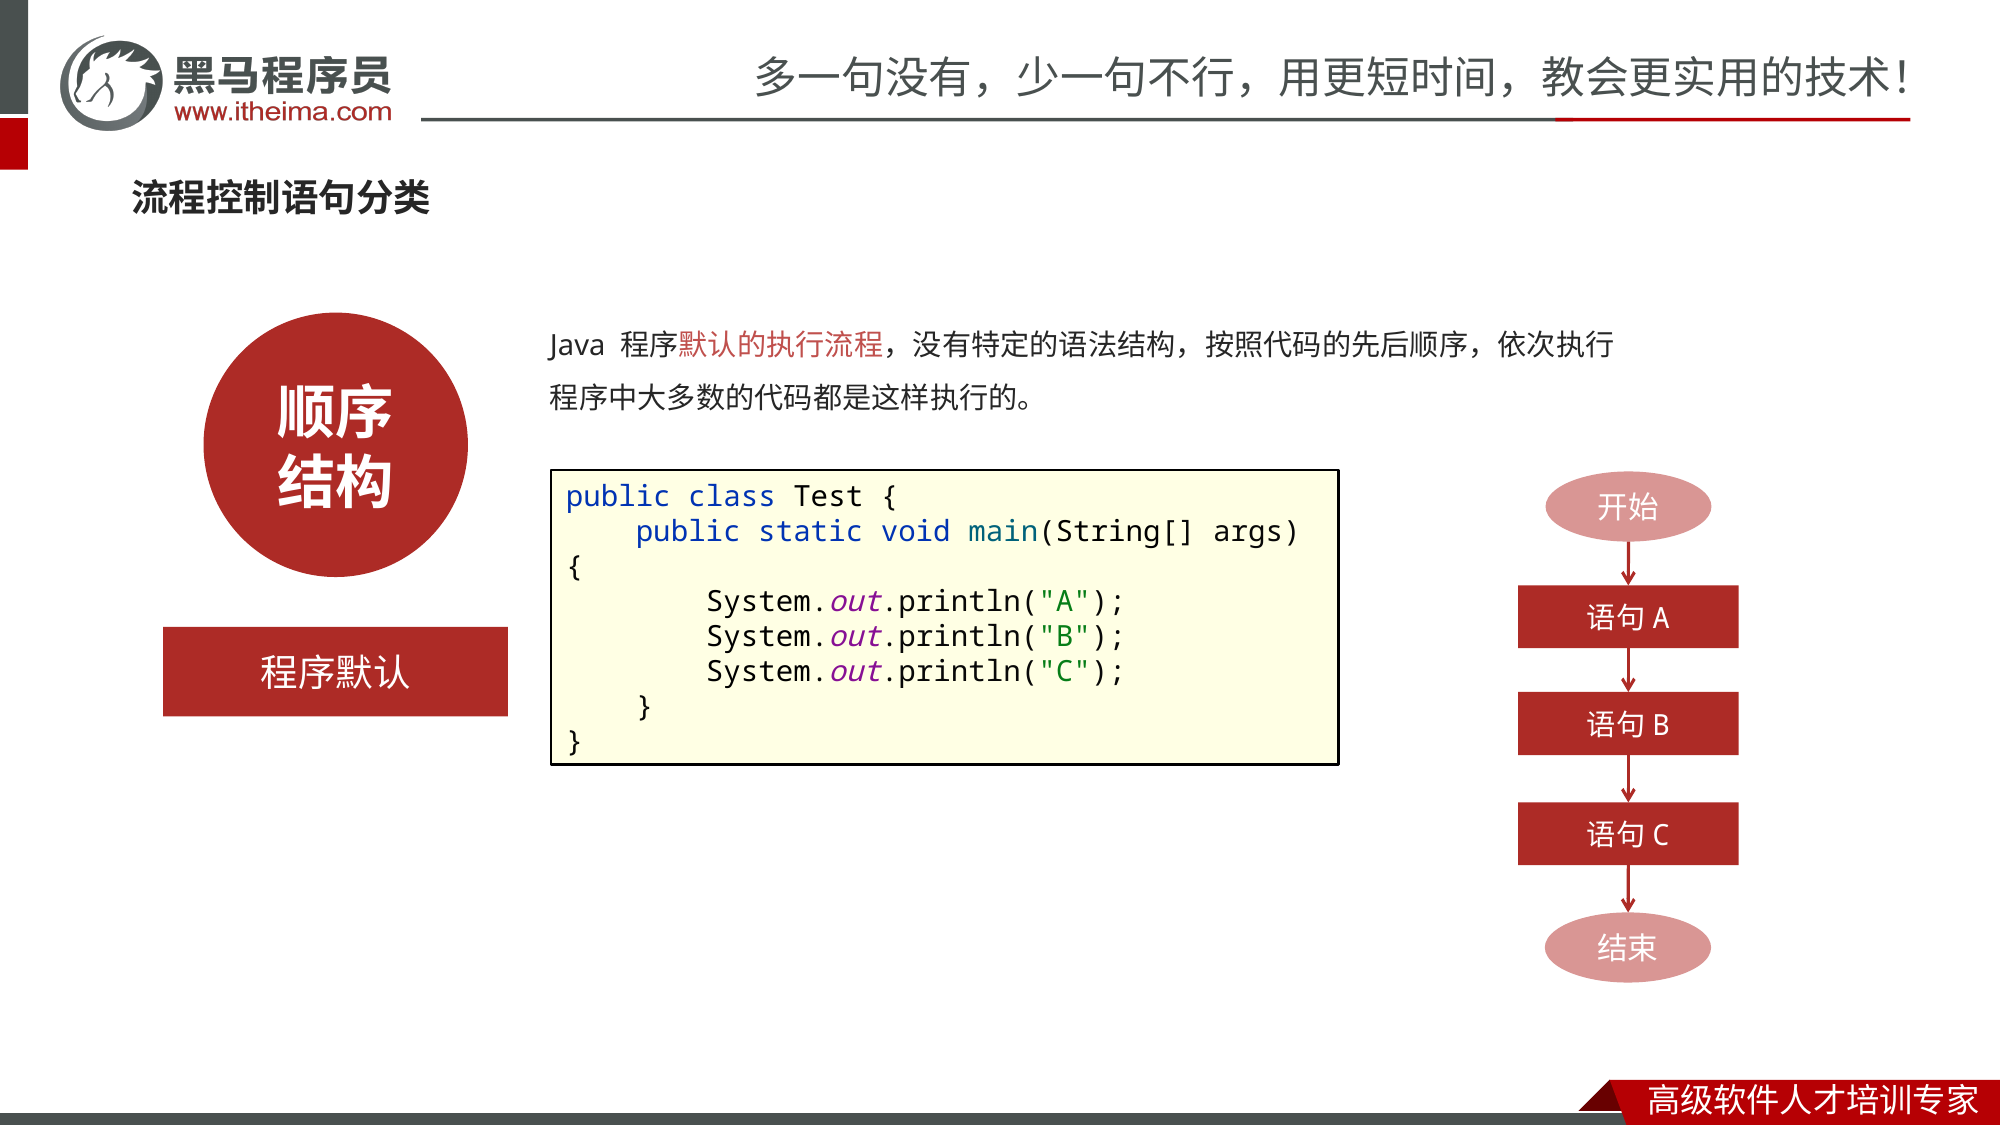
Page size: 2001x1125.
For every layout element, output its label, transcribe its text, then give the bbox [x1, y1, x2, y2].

text_box 开始 [1543, 469, 1714, 544]
text_box 语句A [1516, 583, 1741, 650]
text_box Java 程序默认的执行流程，没有特定的语法结构，按照代码的先后顺序，依次执行 程序中大多数的代码都是这样执行的。 [535, 301, 1919, 474]
text_box 程序默认 [161, 625, 510, 718]
text_box 语句C [1516, 800, 1741, 867]
picture [14, 0, 453, 179]
text_box 顺序结构 [201, 310, 471, 580]
list 流程控制语句分类 [116, 154, 1880, 239]
title [116, 40, 1556, 125]
text_box 结束 [1542, 910, 1714, 985]
text_box 语句B [1516, 690, 1741, 757]
text_box public class Test { public static void main(String[] args) { System.out.println("A"); System.out.println("B"); System.out.println("C"); } } [551, 470, 1339, 765]
